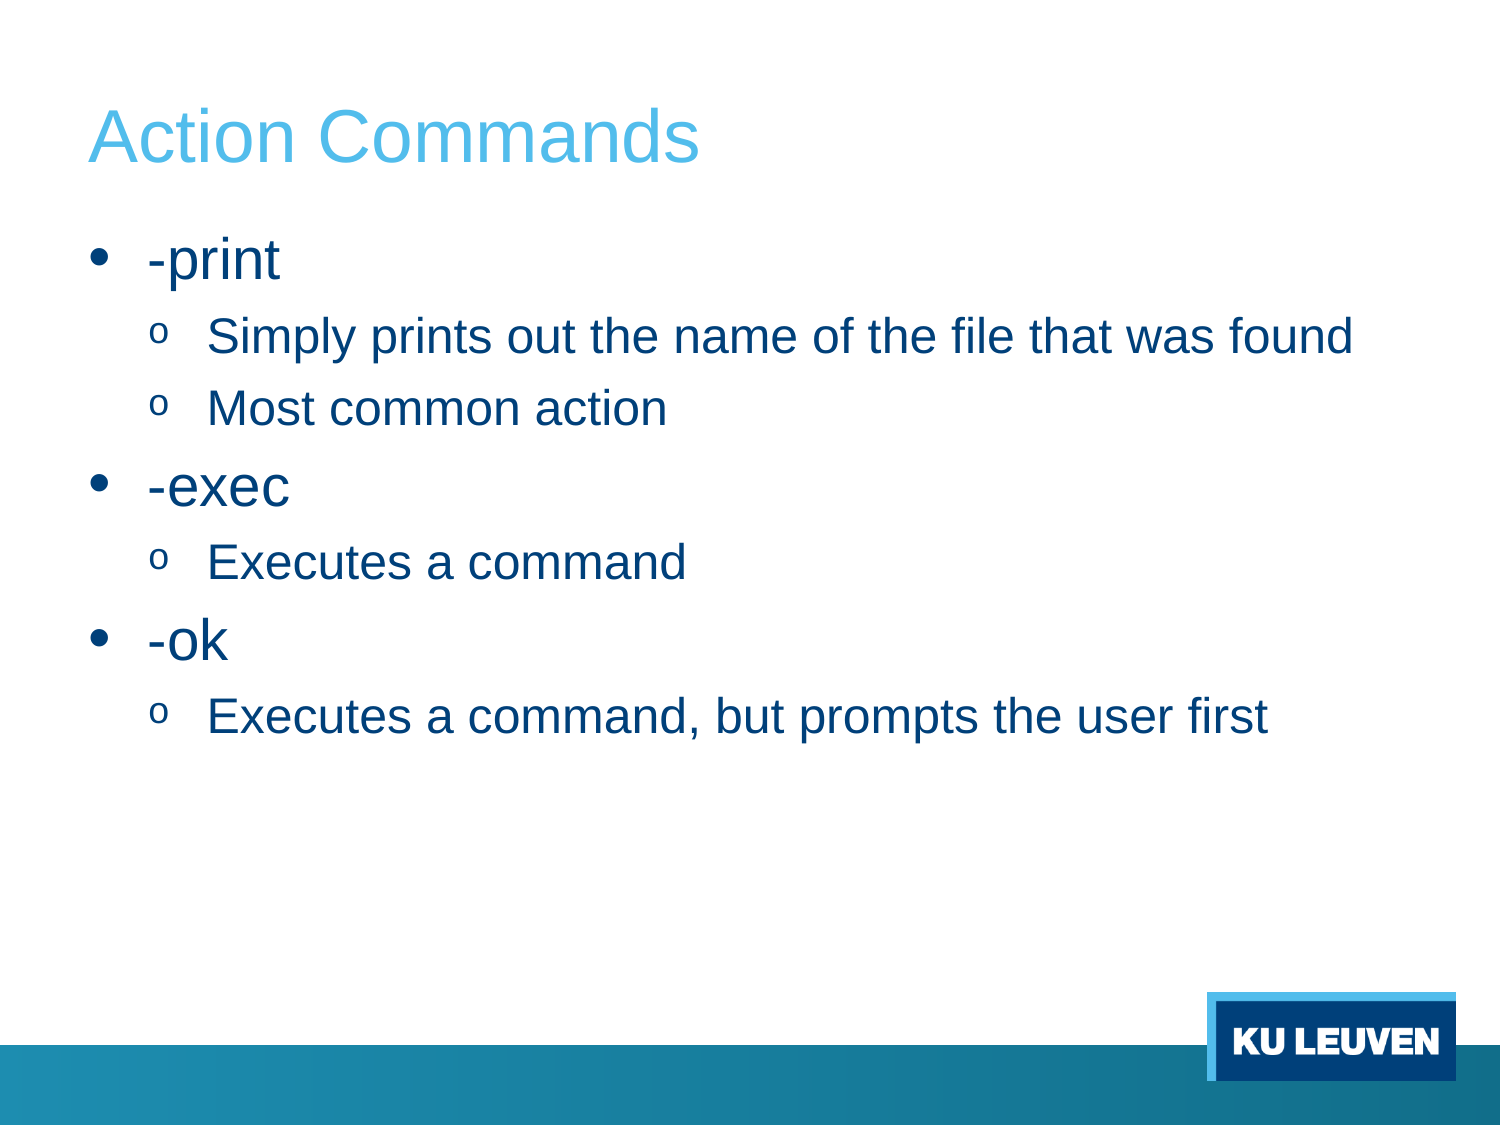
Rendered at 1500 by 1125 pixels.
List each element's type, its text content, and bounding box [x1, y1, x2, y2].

title Action Commands [88, 29, 1456, 178]
list -print Simply prints out the name of the file that was found Most common action -exec Executes a command -ok Executes a command, but prompts the user first [88, 221, 1456, 948]
picture [1207, 992, 1456, 1081]
